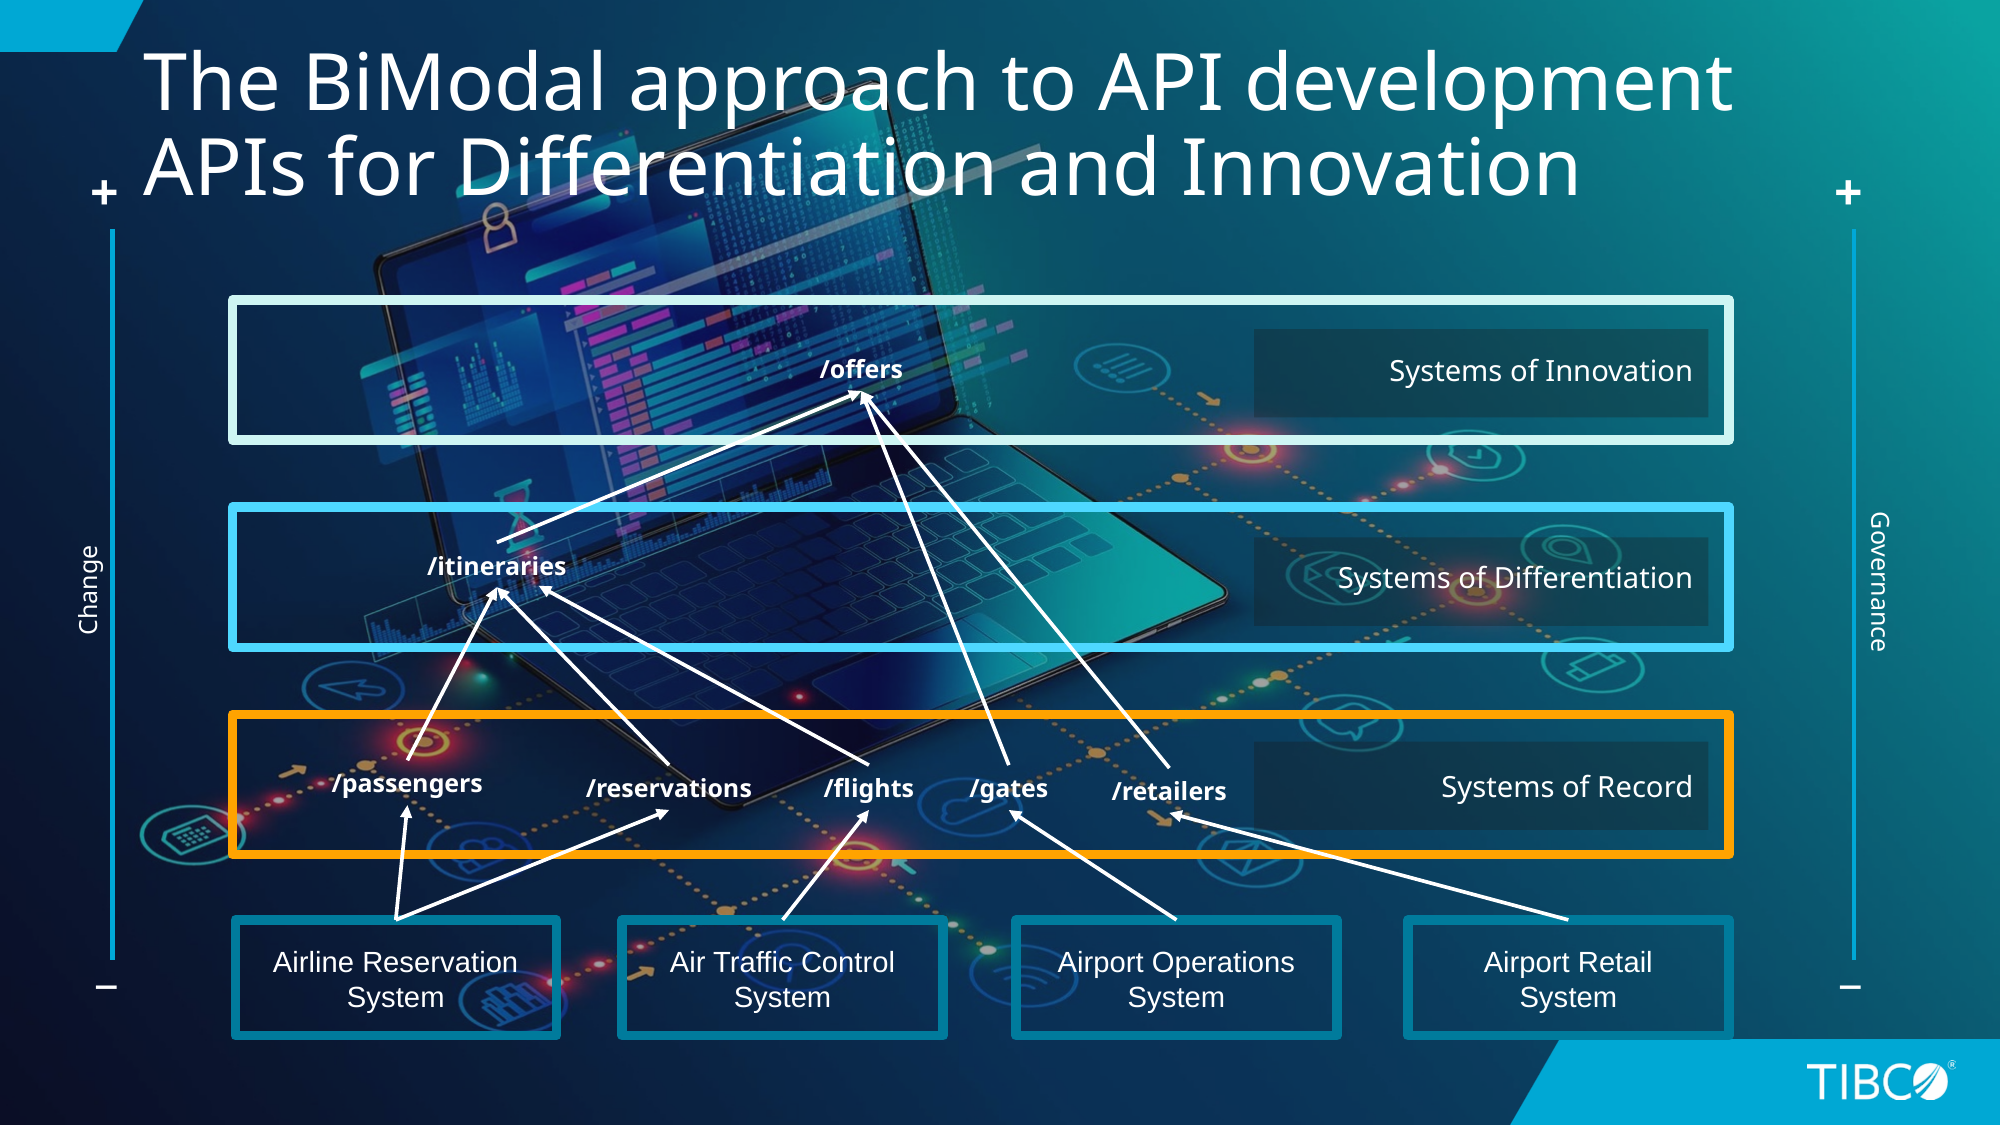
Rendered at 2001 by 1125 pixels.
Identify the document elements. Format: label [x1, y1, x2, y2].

text_box [1008, 810, 1177, 920]
text_box [496, 391, 861, 543]
text_box [782, 810, 869, 920]
text_box [395, 805, 408, 810]
text_box [395, 810, 670, 920]
text_box [1169, 813, 1569, 920]
text_box [496, 587, 538, 766]
text_box [538, 585, 861, 766]
text_box [0, 0, 2000, 1125]
text_box [407, 587, 496, 761]
text_box [861, 391, 1170, 768]
